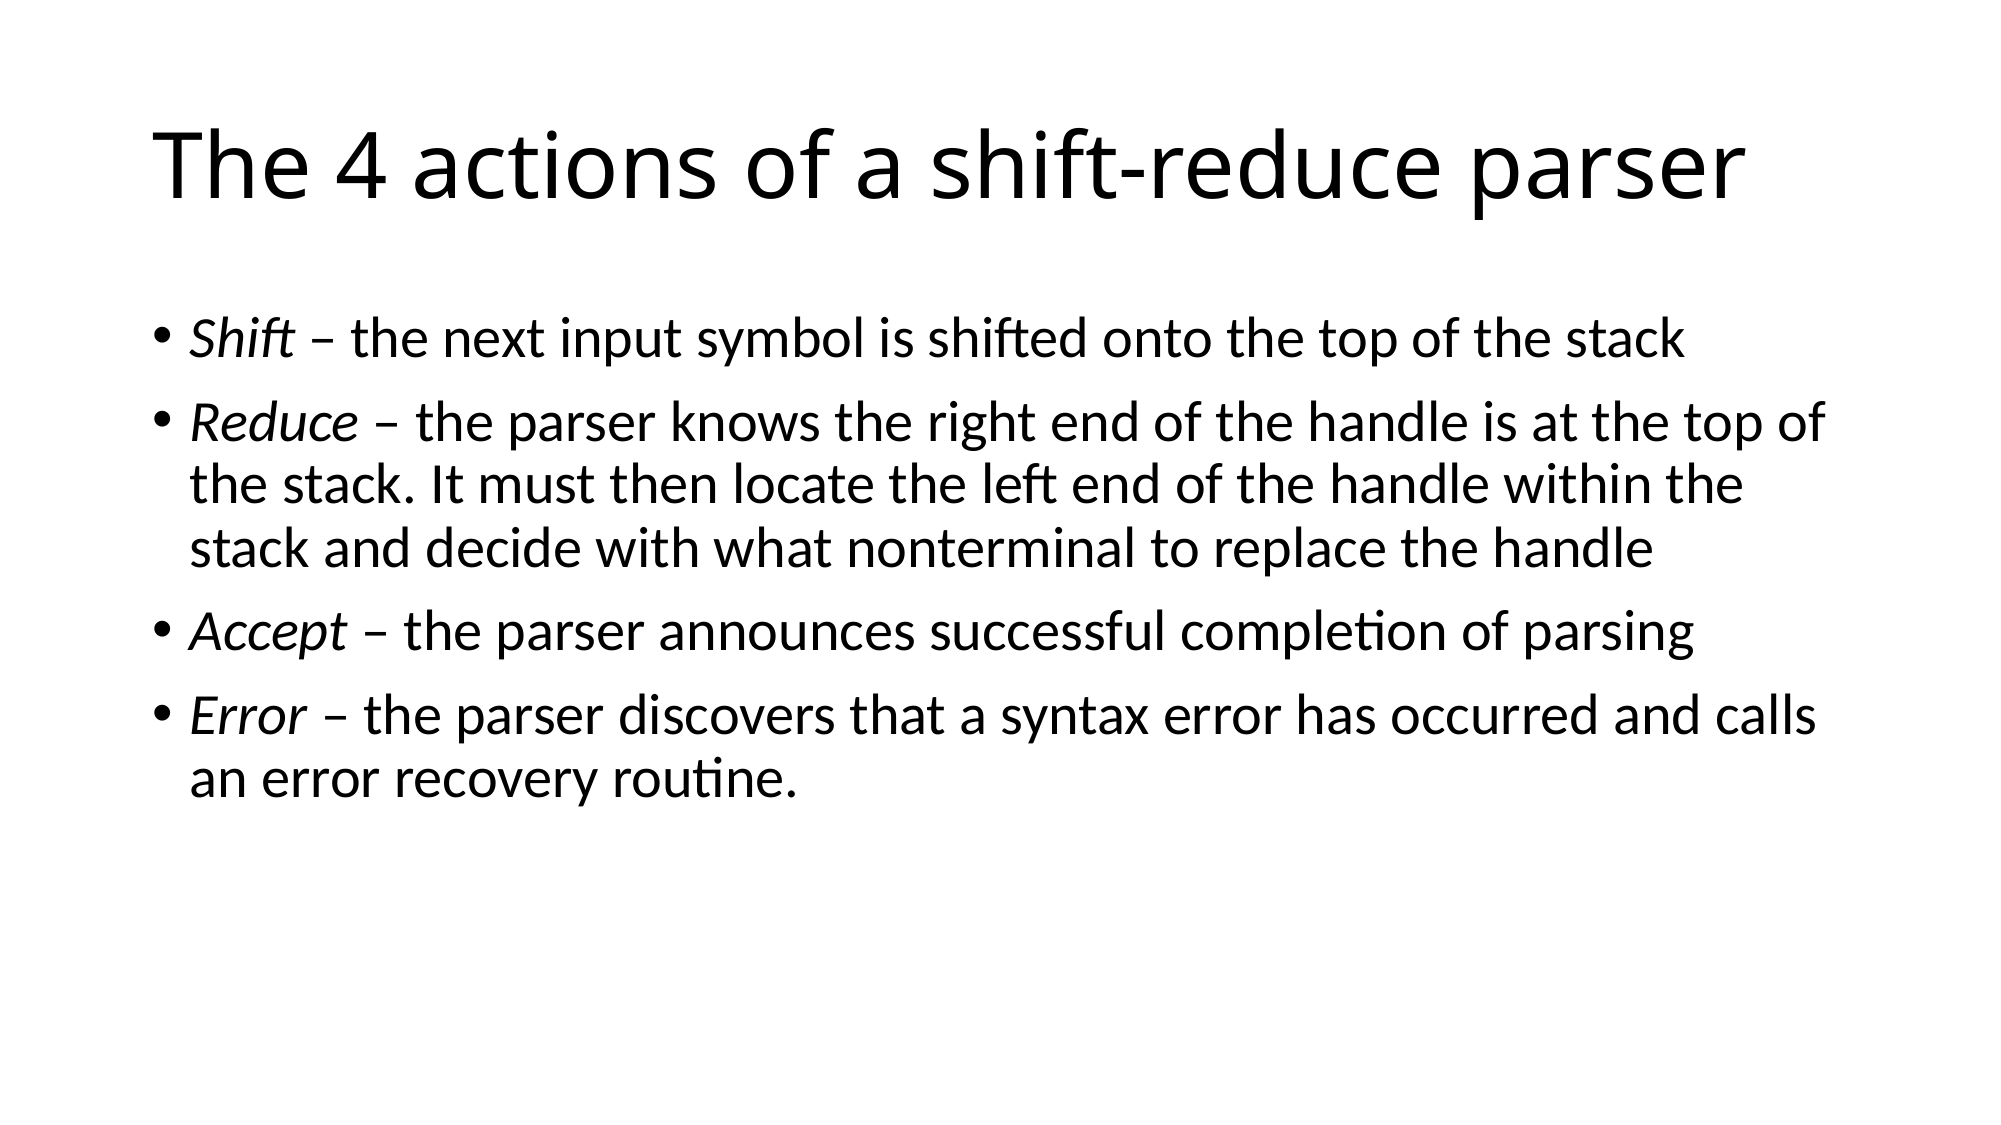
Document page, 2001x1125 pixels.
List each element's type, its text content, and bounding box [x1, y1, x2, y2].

title The 4 actions of a shift-reduce parser [137, 59, 1863, 278]
list Shift – the next input symbol is shifted onto the top of the stack Reduce – the parser knows the right end of the handle is at the top of the stack. It must then locate the left end of the handle within the stack and decide with what nonterminal to replace the handle Accept – the parser announces successful completion of parsing Error – the parser discovers that a syntax error has occurred and calls an error recovery routine. [137, 299, 1863, 1014]
